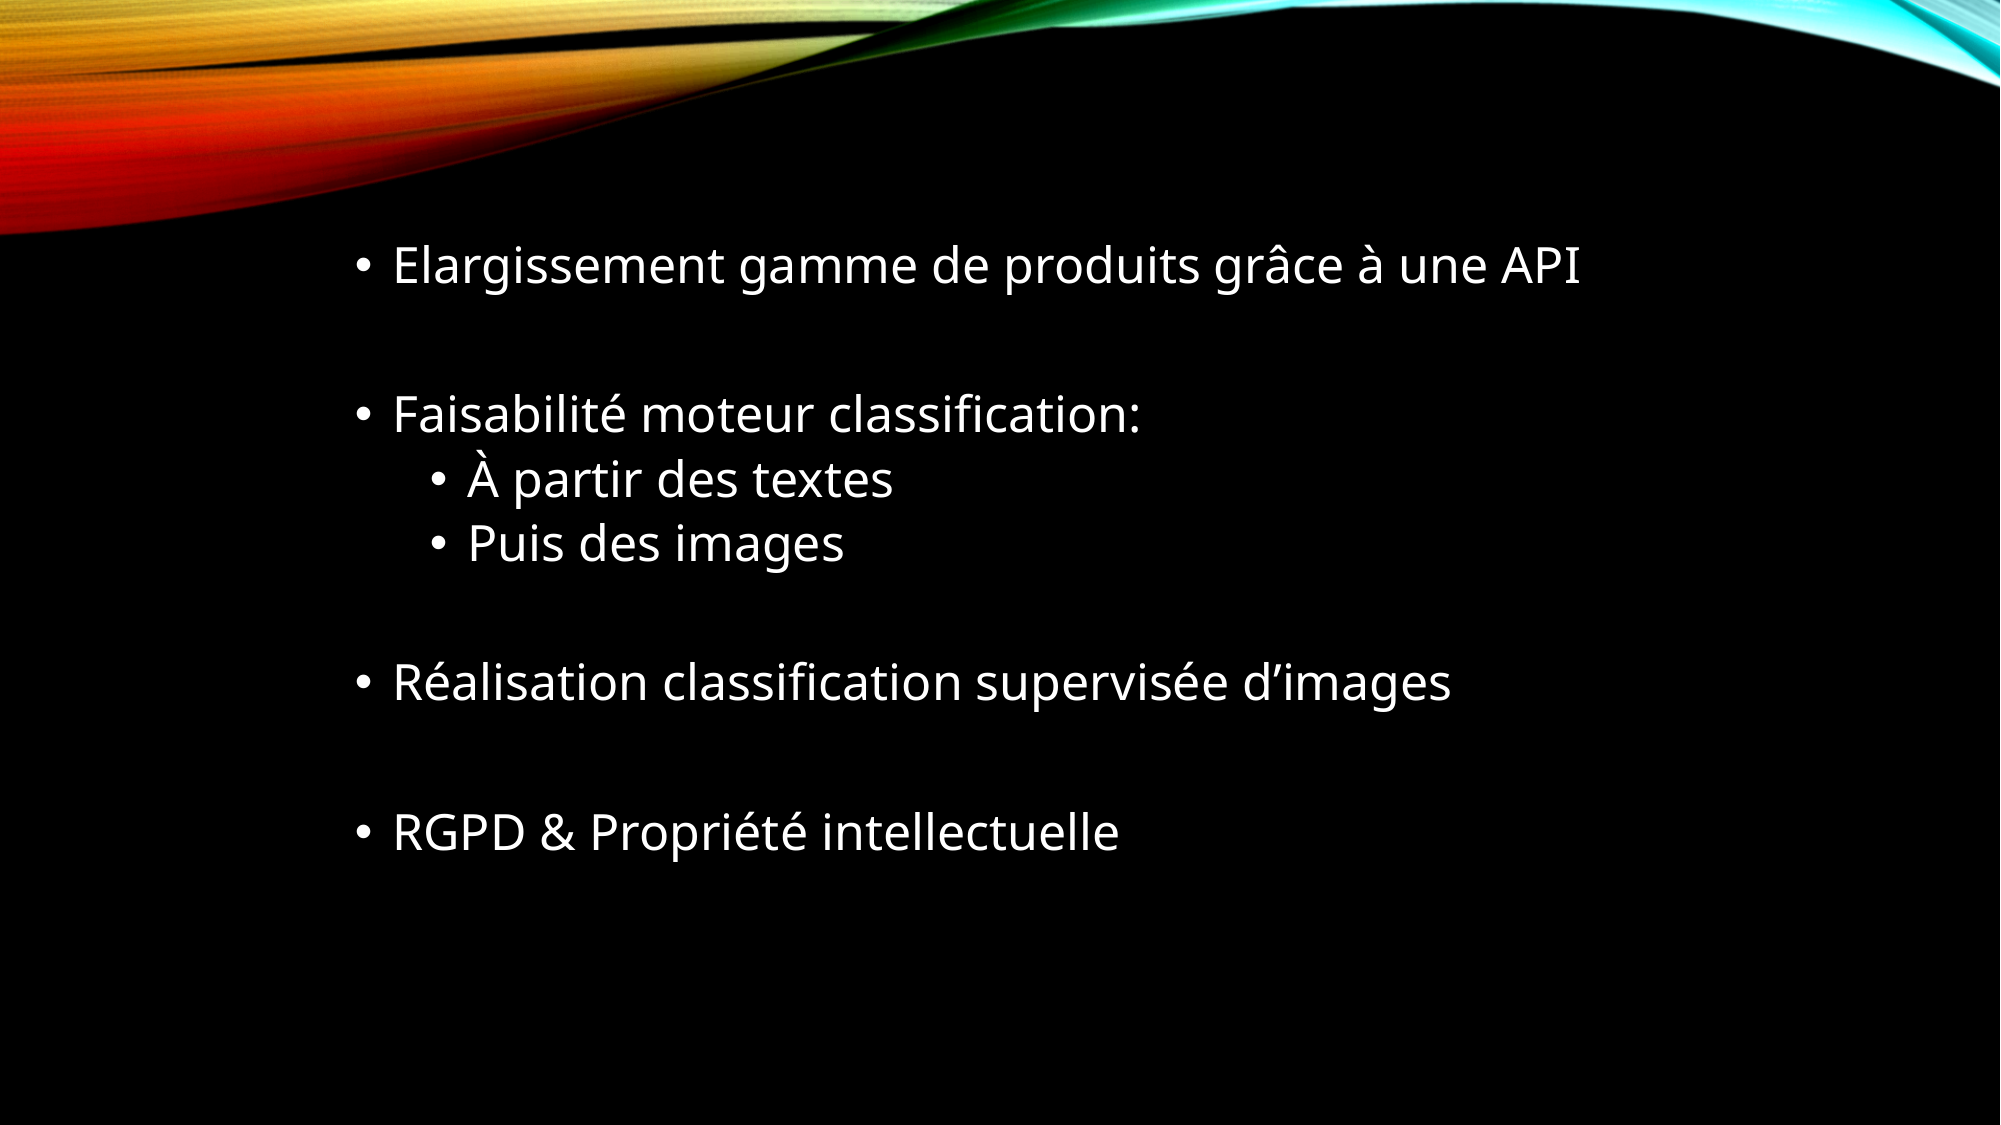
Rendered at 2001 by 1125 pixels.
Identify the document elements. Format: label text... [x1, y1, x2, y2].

picture [0, 0, 2000, 237]
list Elargissement gamme de produits grâce à une API Faisabilité moteur classification: À partir des textes Puis des images Réalisation classification supervisée d’images RGPD & Propriété intellectuelle [339, 232, 1660, 893]
